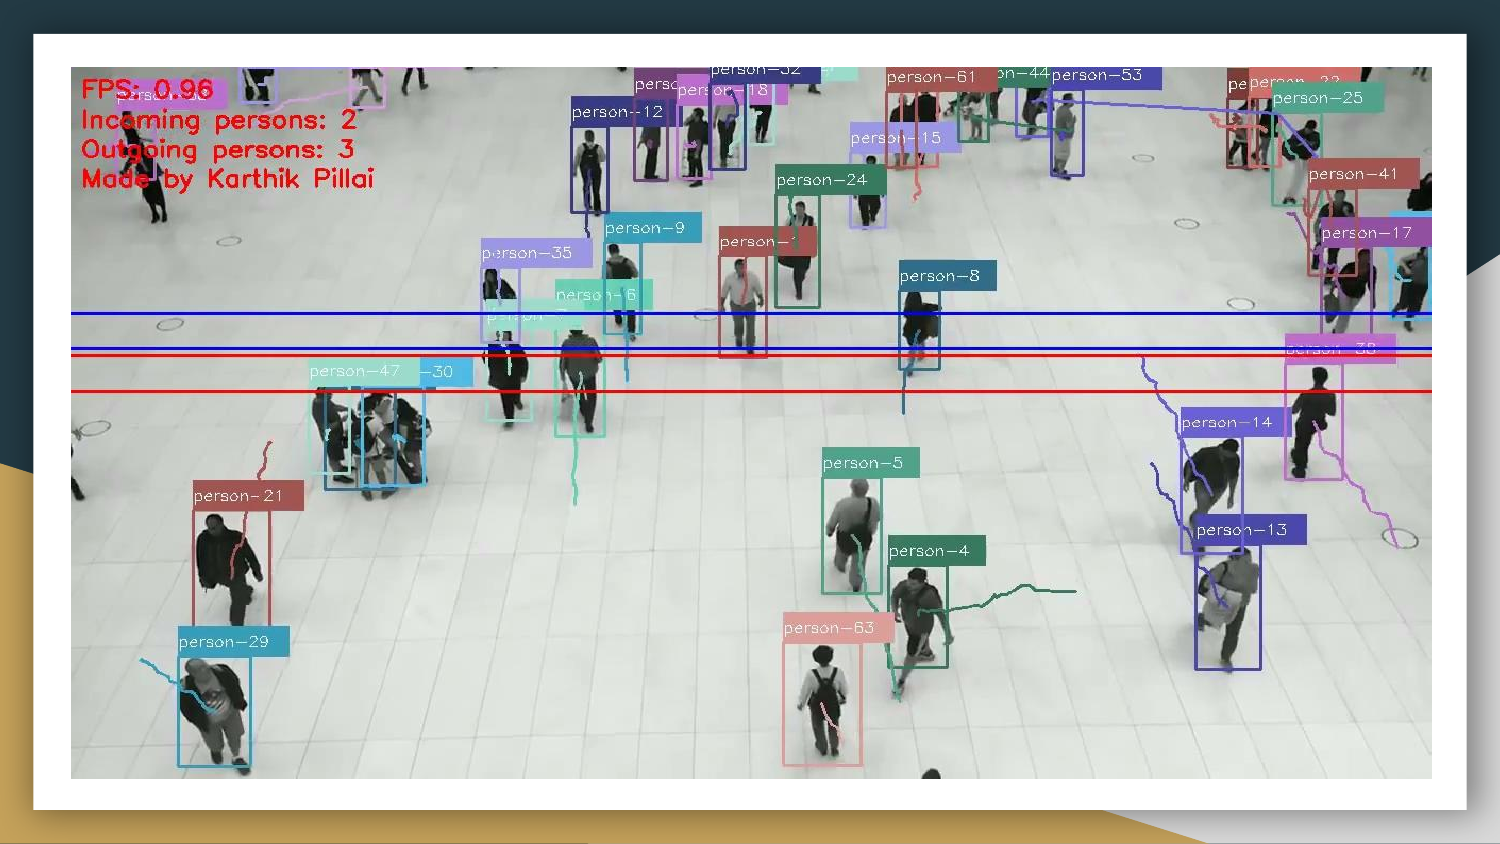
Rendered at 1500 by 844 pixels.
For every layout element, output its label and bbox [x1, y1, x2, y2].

picture [70, 66, 1432, 779]
